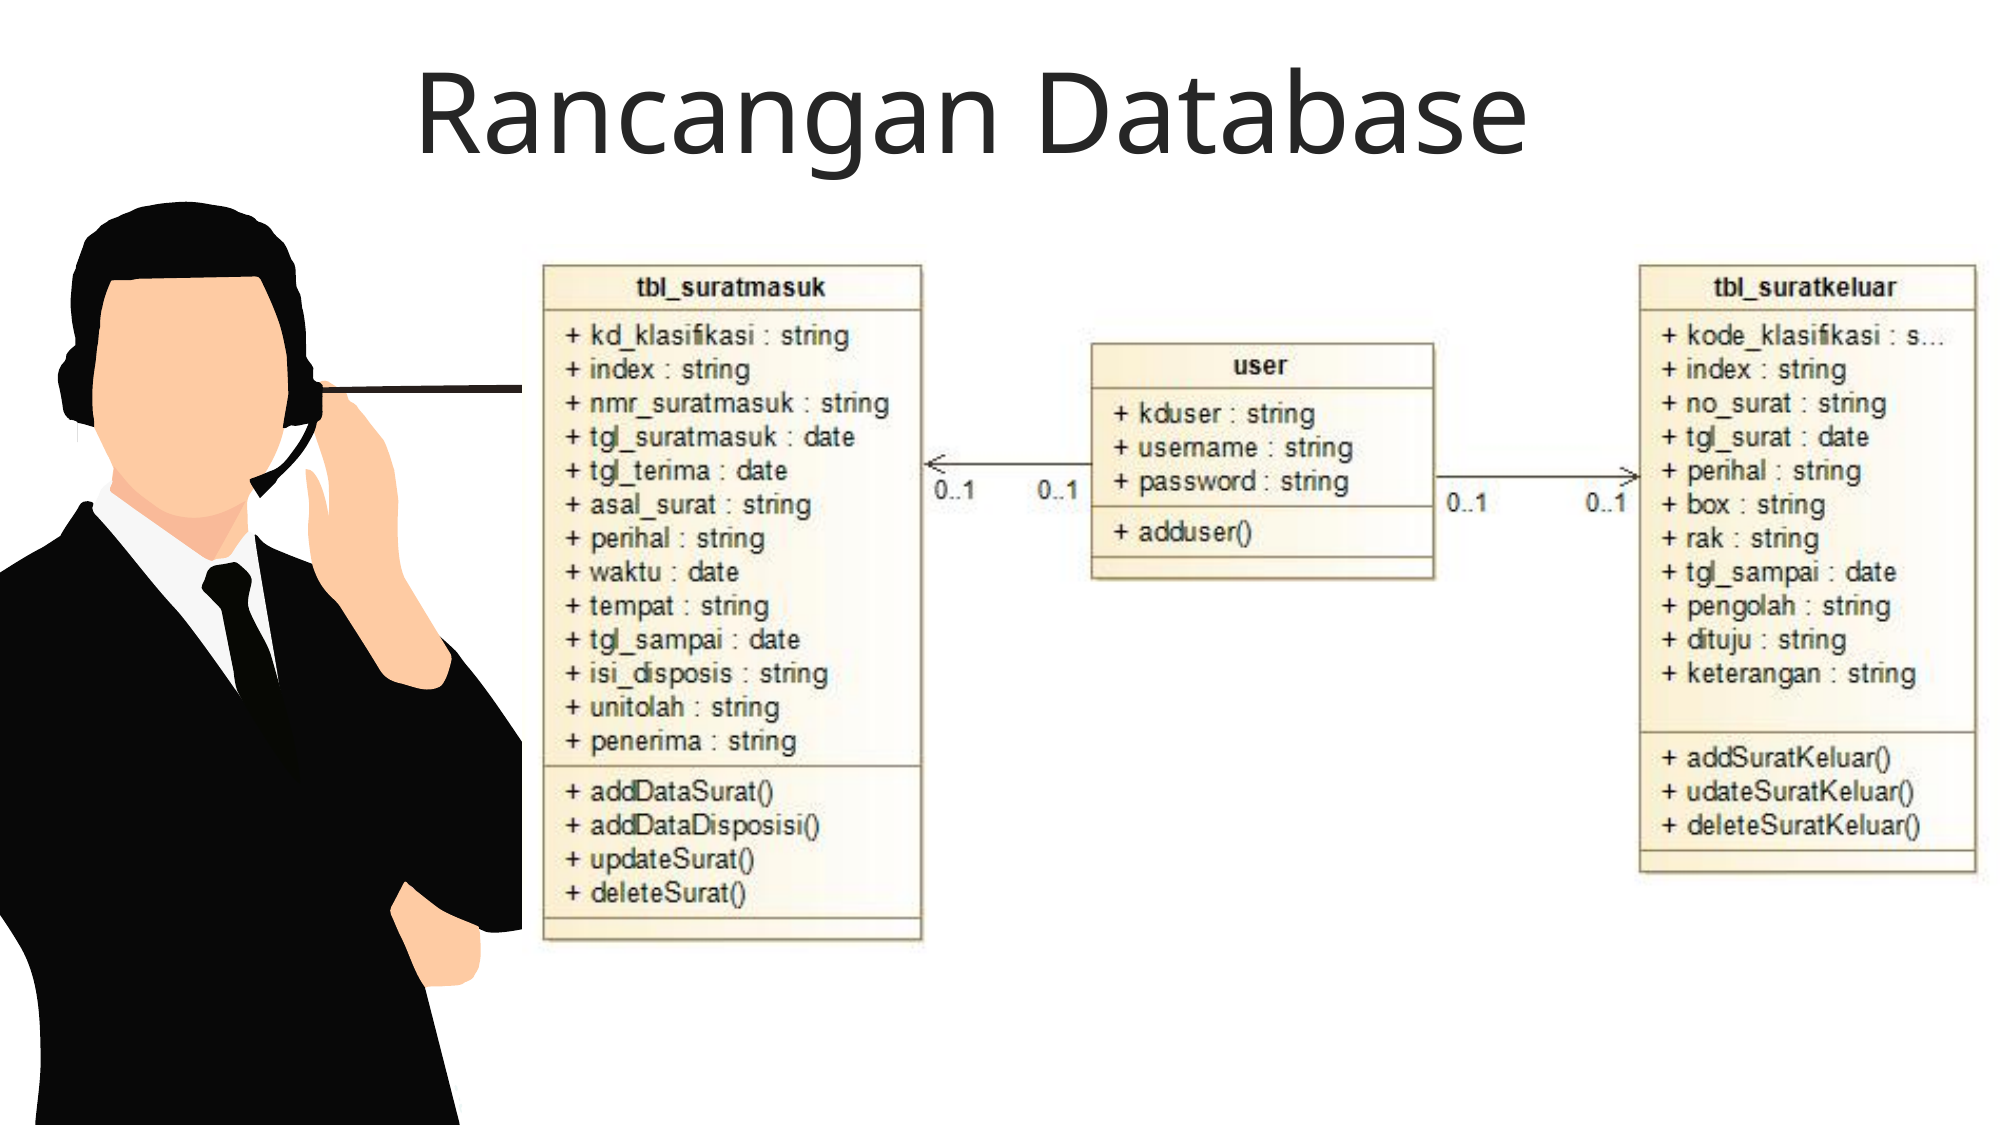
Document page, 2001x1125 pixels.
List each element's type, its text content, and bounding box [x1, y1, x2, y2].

picture [522, 244, 2000, 964]
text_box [0, 201, 581, 1125]
list Rancangan Database [22, 57, 1922, 177]
